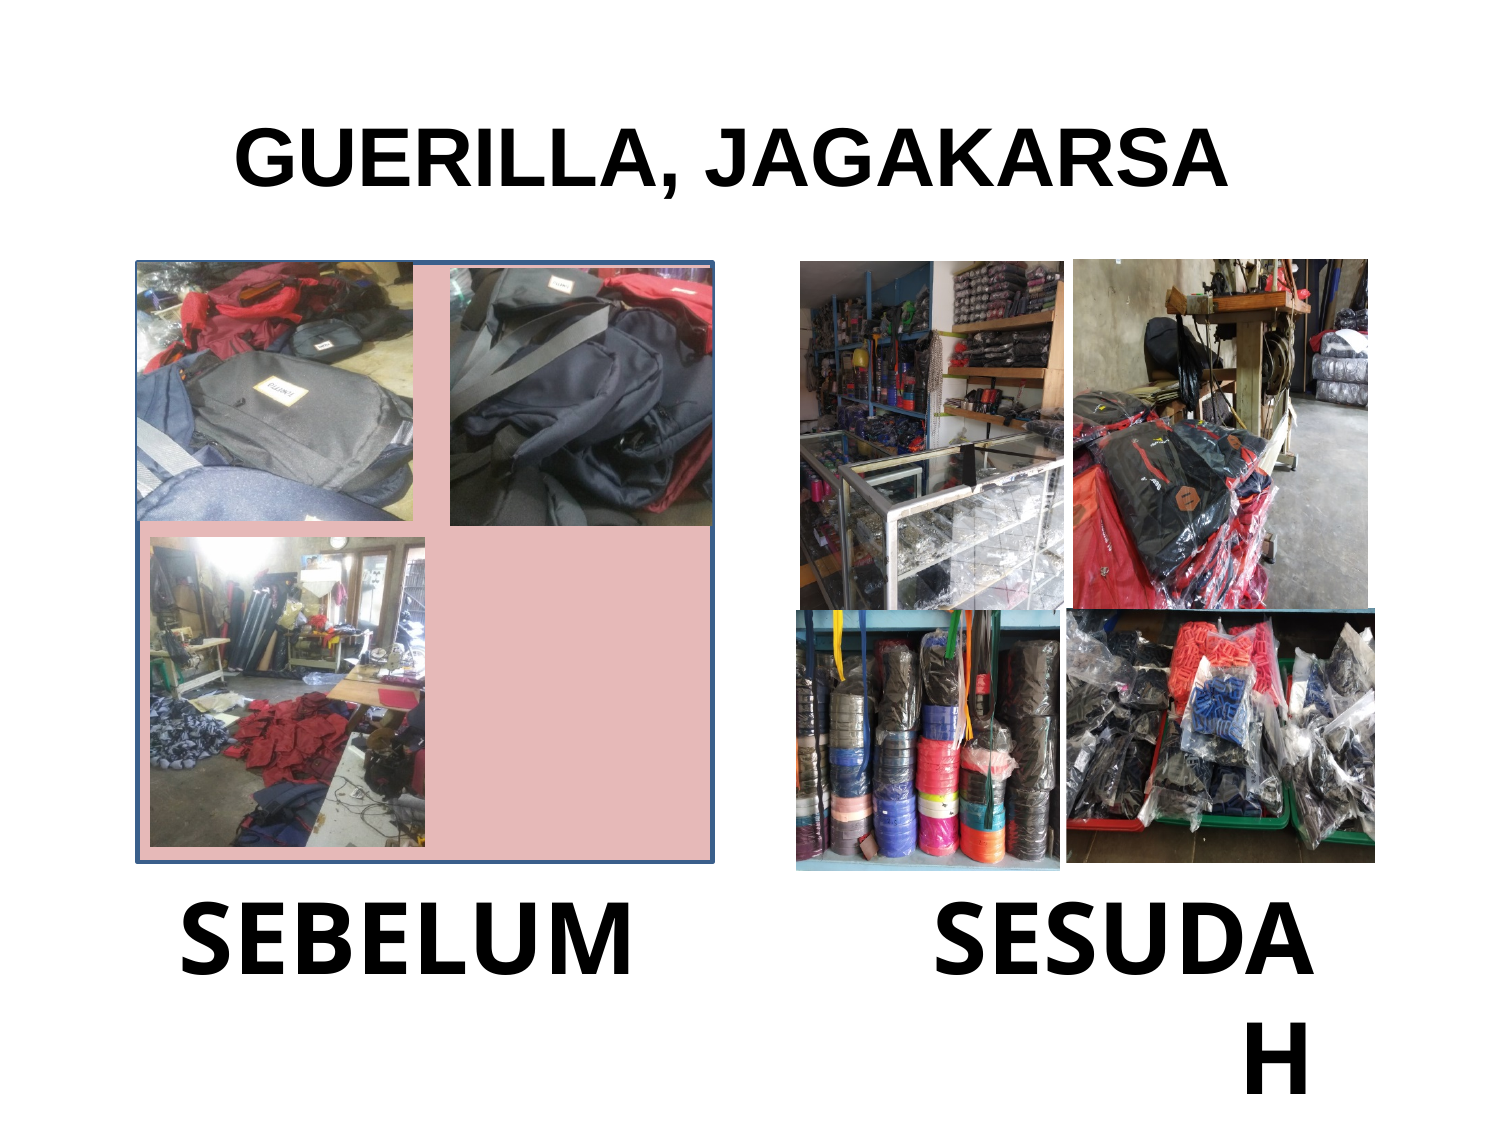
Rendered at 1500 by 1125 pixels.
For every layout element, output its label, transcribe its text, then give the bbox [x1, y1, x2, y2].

picture [149, 537, 426, 847]
picture [449, 268, 713, 526]
picture [796, 261, 1064, 871]
text_box SESUDAH [855, 870, 1330, 1122]
text_box [135, 260, 715, 864]
picture [1066, 259, 1376, 863]
text_box SEBELUM [164, 867, 662, 1002]
picture [137, 262, 413, 521]
title GUERILLA, JAGAKARSA [218, 95, 1500, 283]
